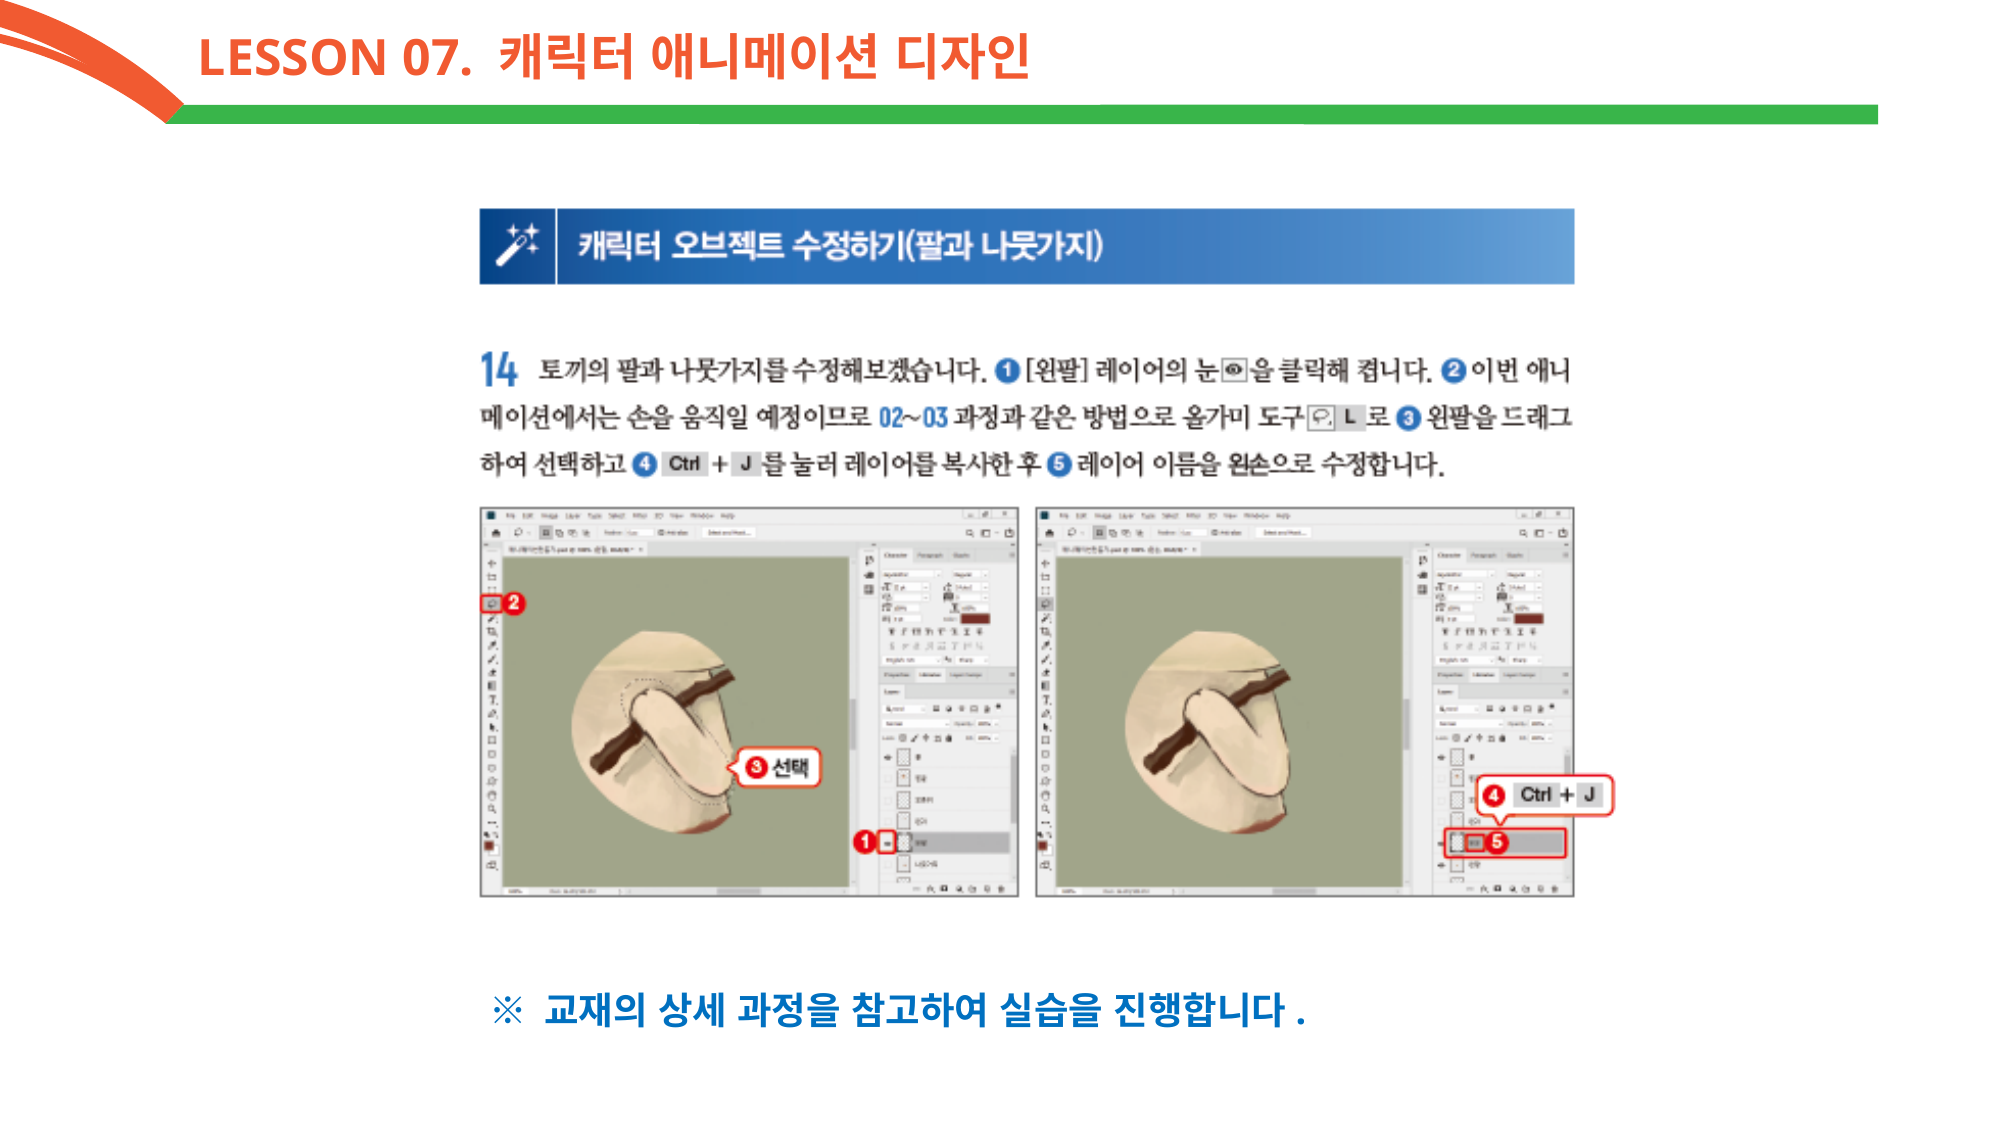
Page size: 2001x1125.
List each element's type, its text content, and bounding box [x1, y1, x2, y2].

text_box ※ 교재의 상세 과정을 참고하여 실습을 진행합니다. [474, 979, 1805, 1039]
picture [466, 201, 1620, 910]
title LESSON 07. 캐릭터 애니메이션 디자인 [183, 24, 1836, 95]
